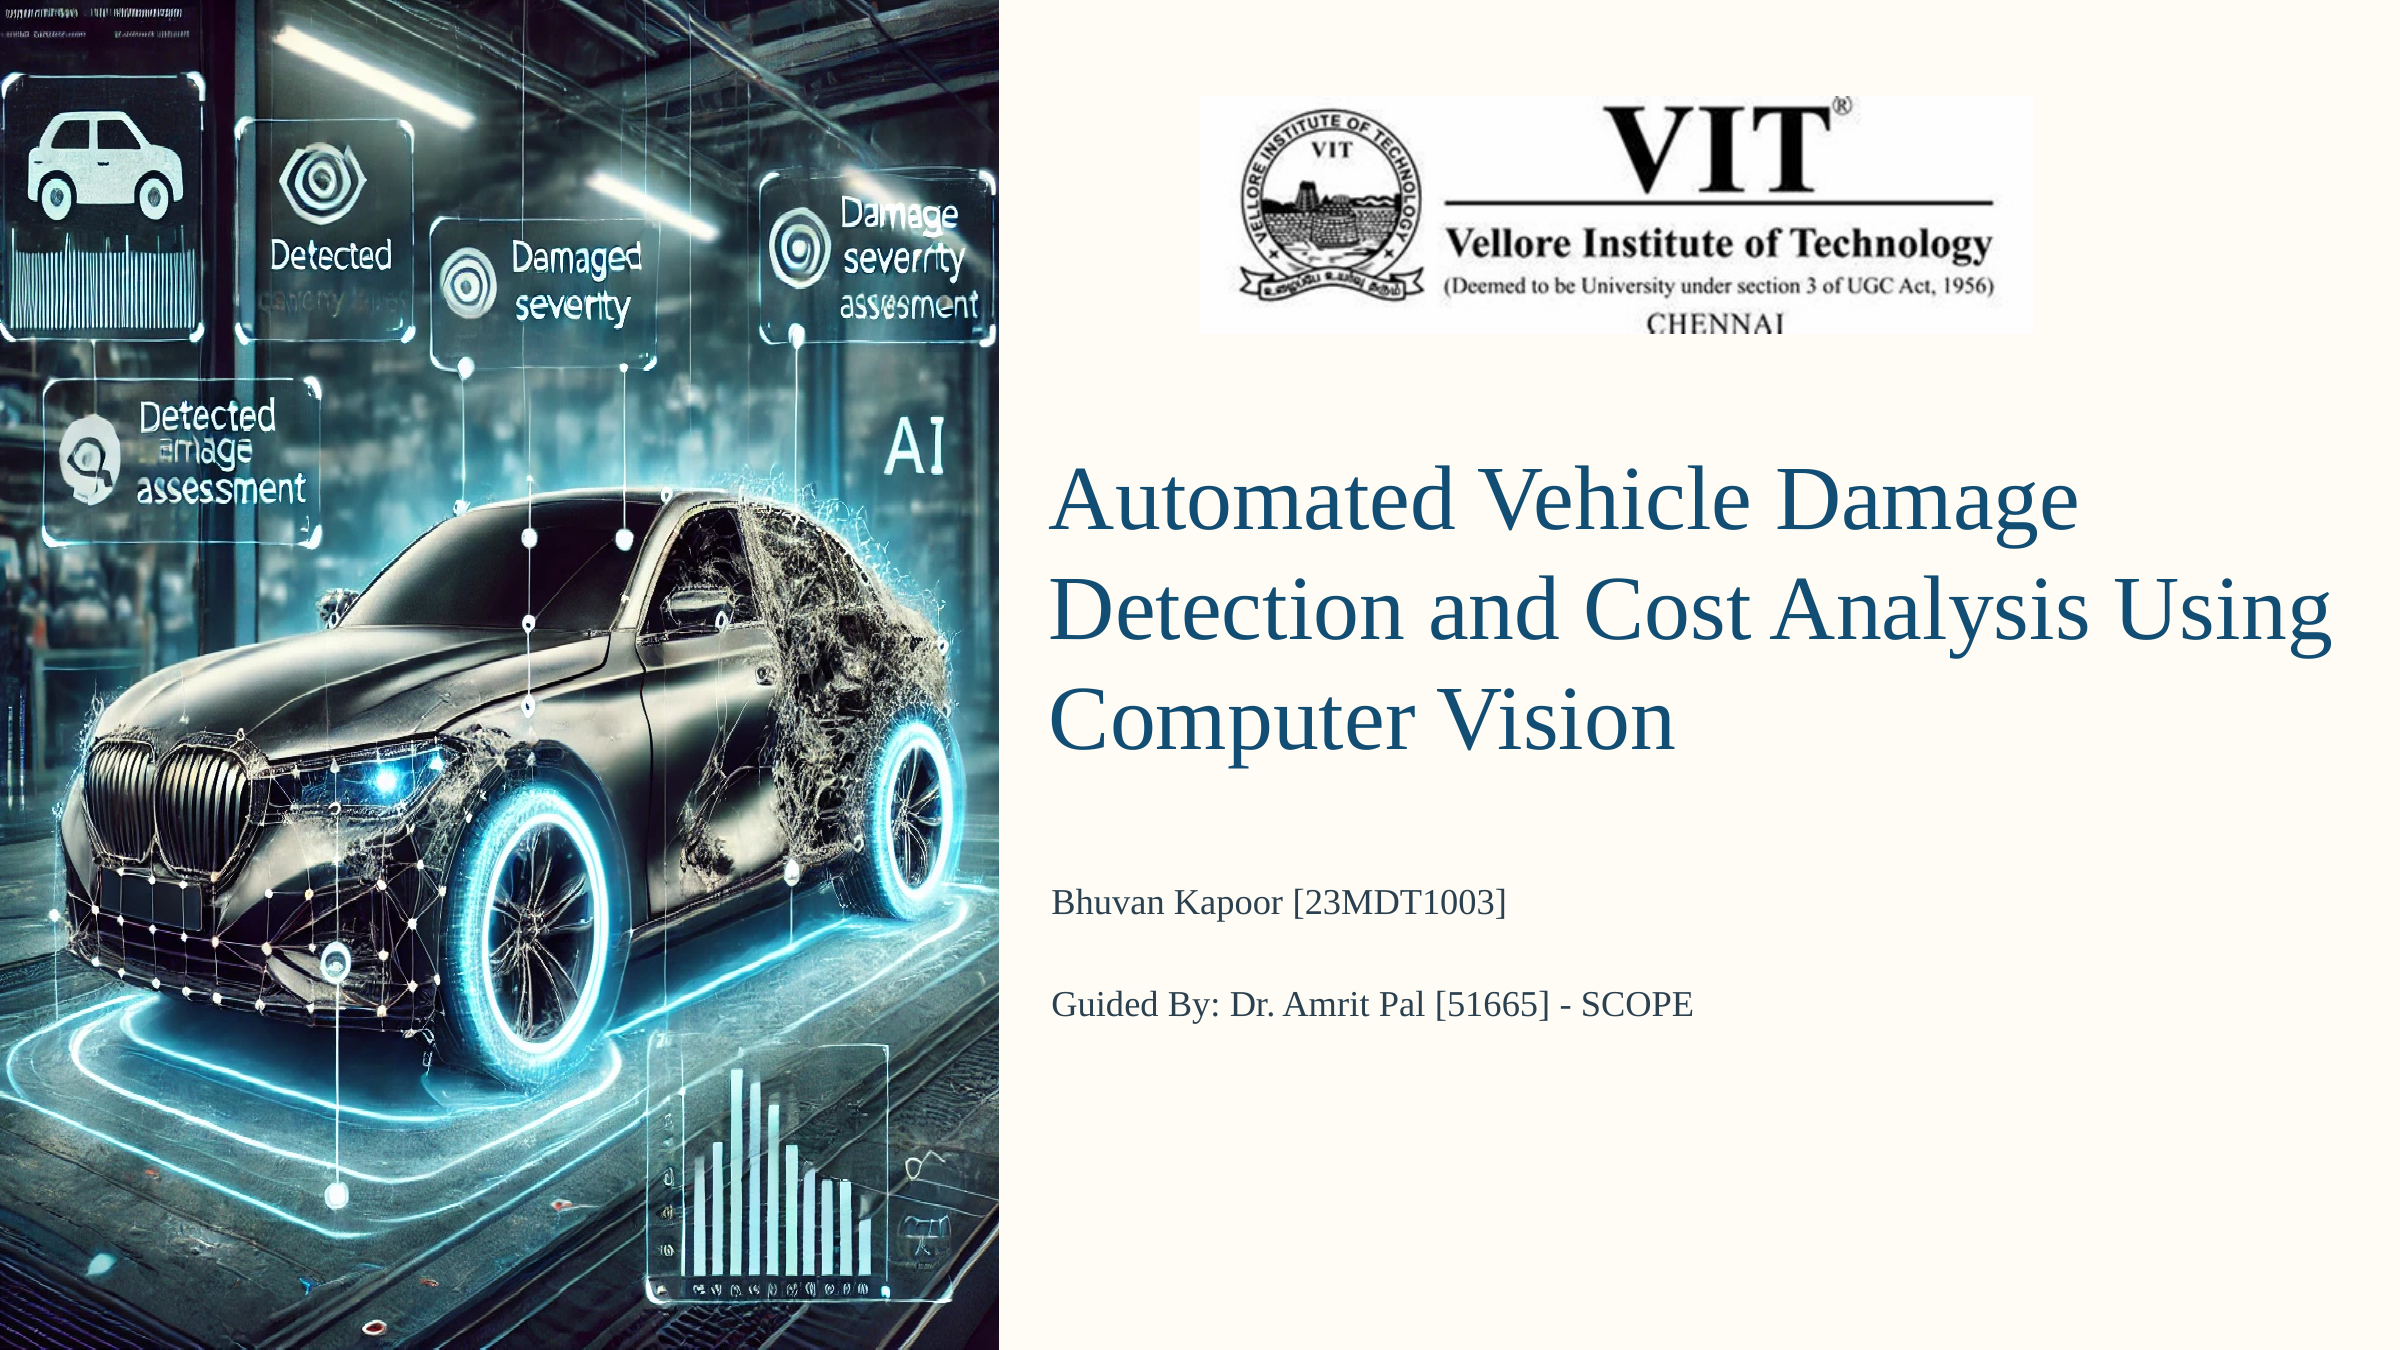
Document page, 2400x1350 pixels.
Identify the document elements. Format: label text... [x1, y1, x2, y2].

picture [0, 0, 999, 1350]
text_box Bhuvan Kapoor [23MDT1003] Guided By: Dr. Amrit Pal [51665] - SCOPE [1036, 870, 2264, 1163]
text_box Automated Vehicle Damage Detection and Cost Analysis Using Computer Vision [1034, 430, 2362, 1060]
text_box [999, 0, 2400, 1350]
picture [1199, 96, 2033, 334]
